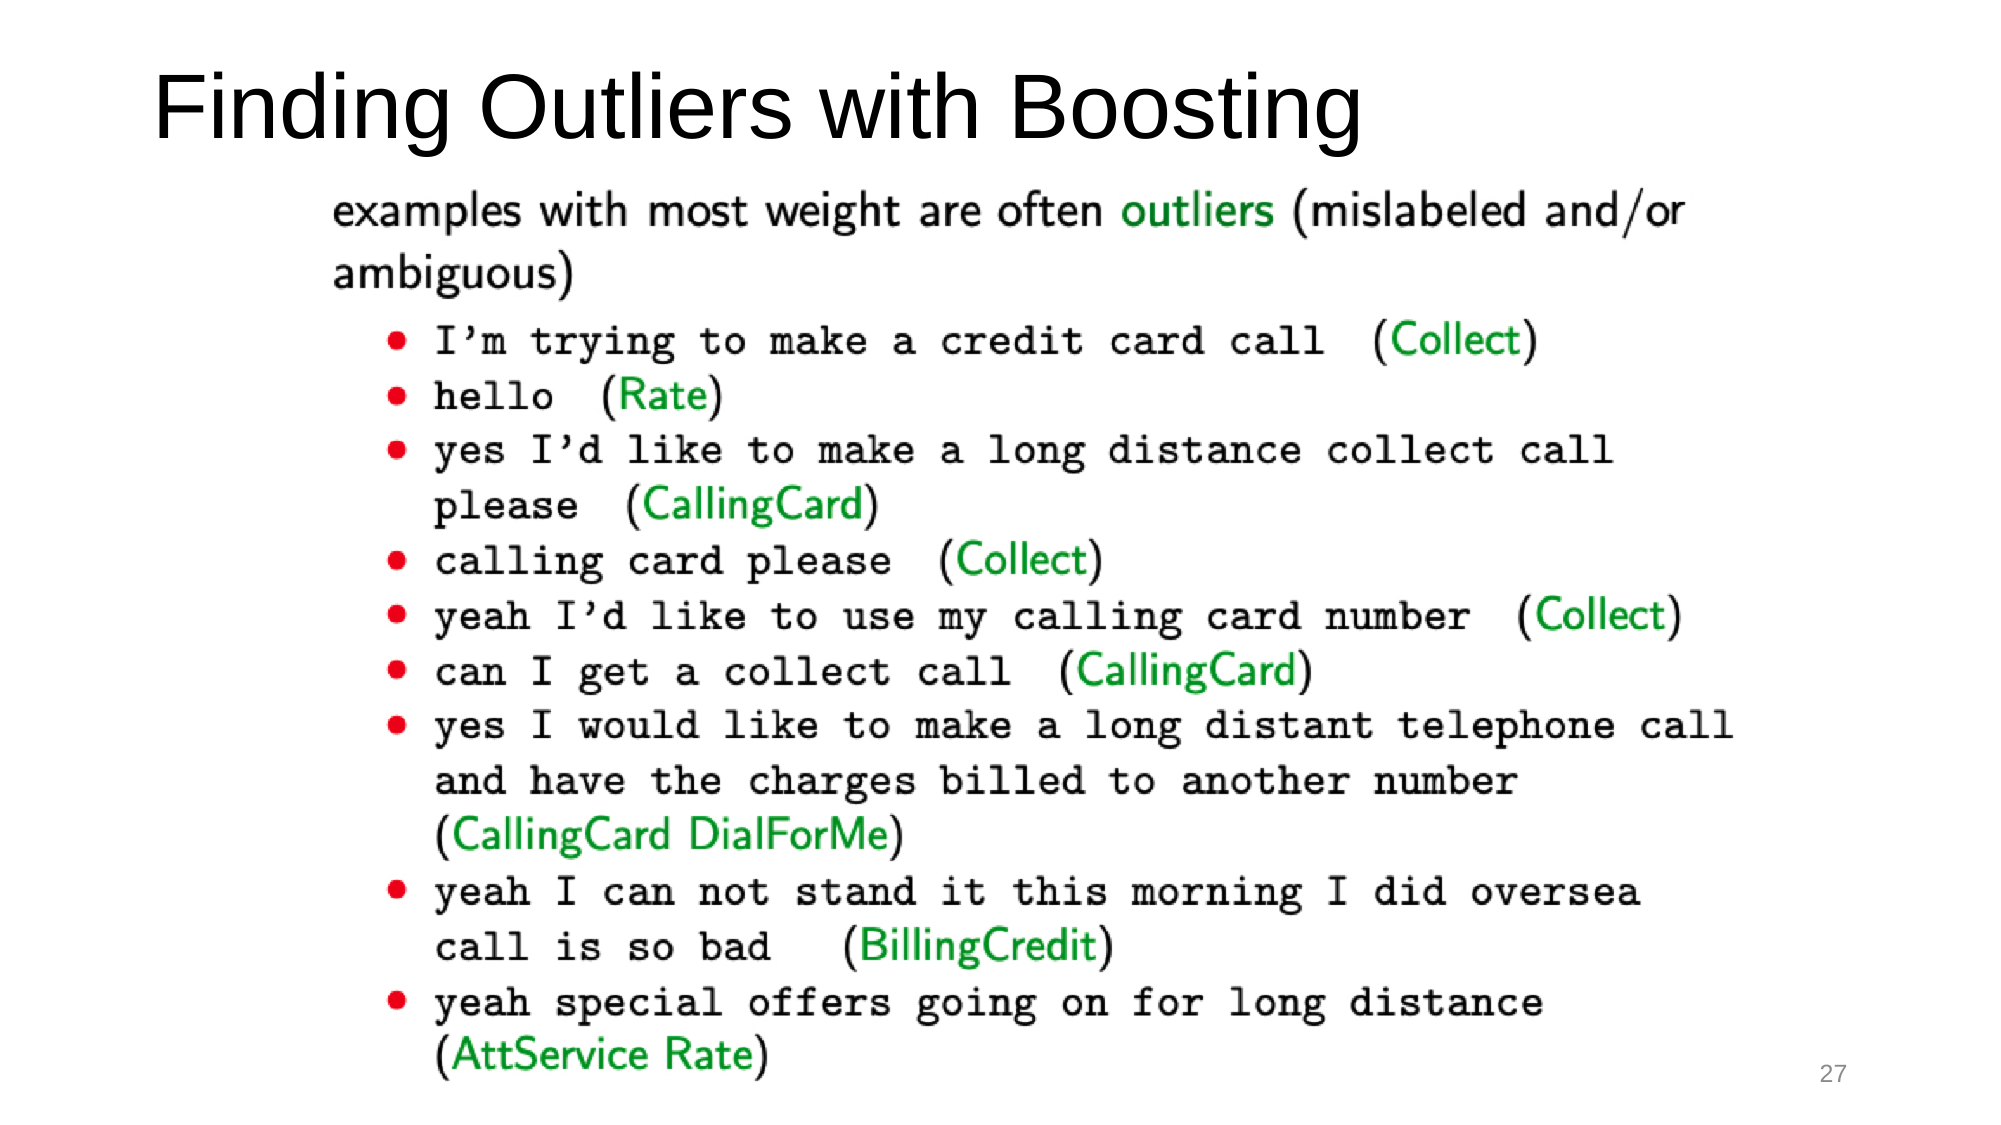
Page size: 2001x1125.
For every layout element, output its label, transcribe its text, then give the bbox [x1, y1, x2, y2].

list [230, 174, 1769, 1086]
slide_number 27 [1412, 1042, 1863, 1103]
title Finding Outliers with Boosting [137, 0, 1863, 218]
